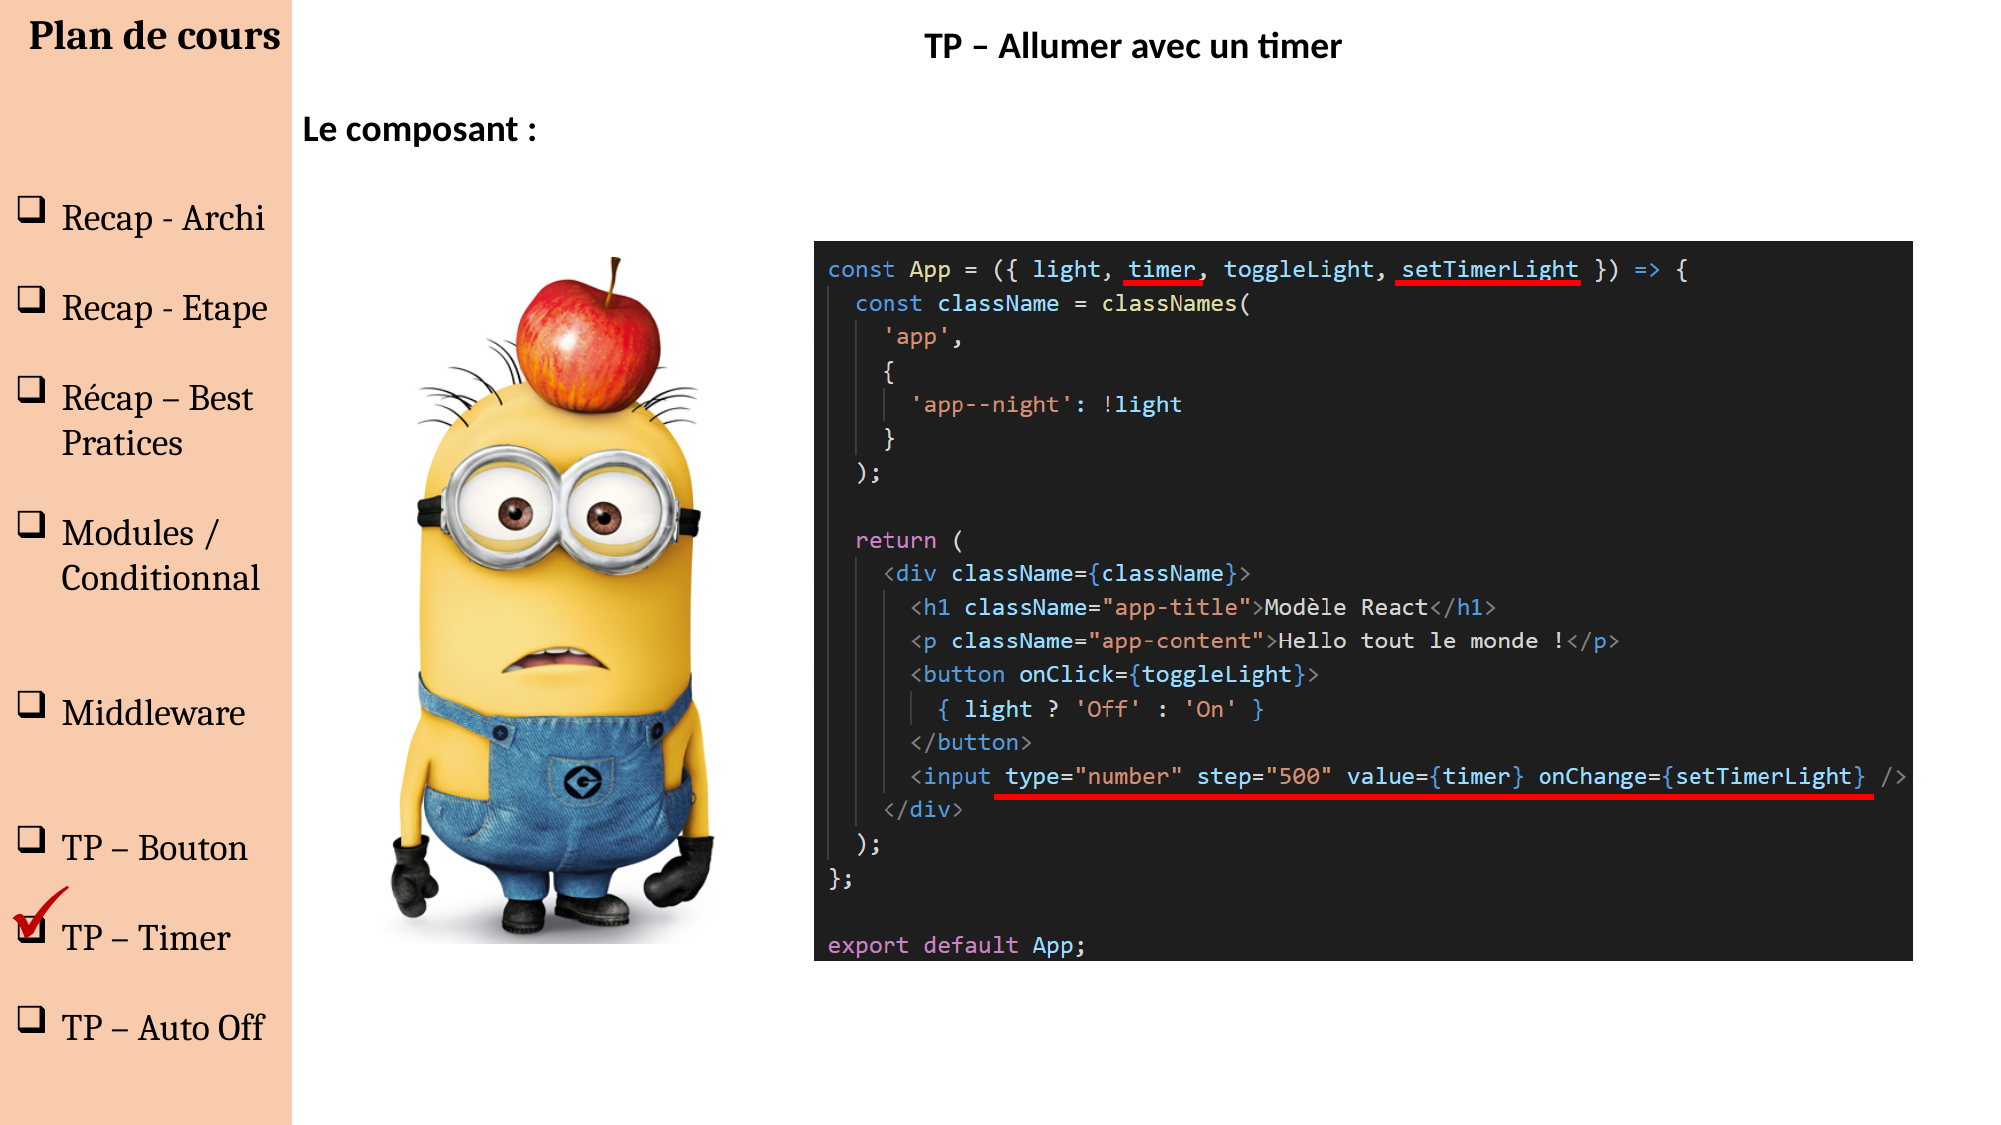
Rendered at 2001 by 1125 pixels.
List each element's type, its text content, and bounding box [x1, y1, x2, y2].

picture [382, 257, 756, 944]
text_box Le composant : [288, 74, 1145, 157]
text_box TP – Allumer avec un timer [798, 13, 1470, 74]
text_box [0, 873, 200, 989]
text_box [814, 241, 1913, 961]
